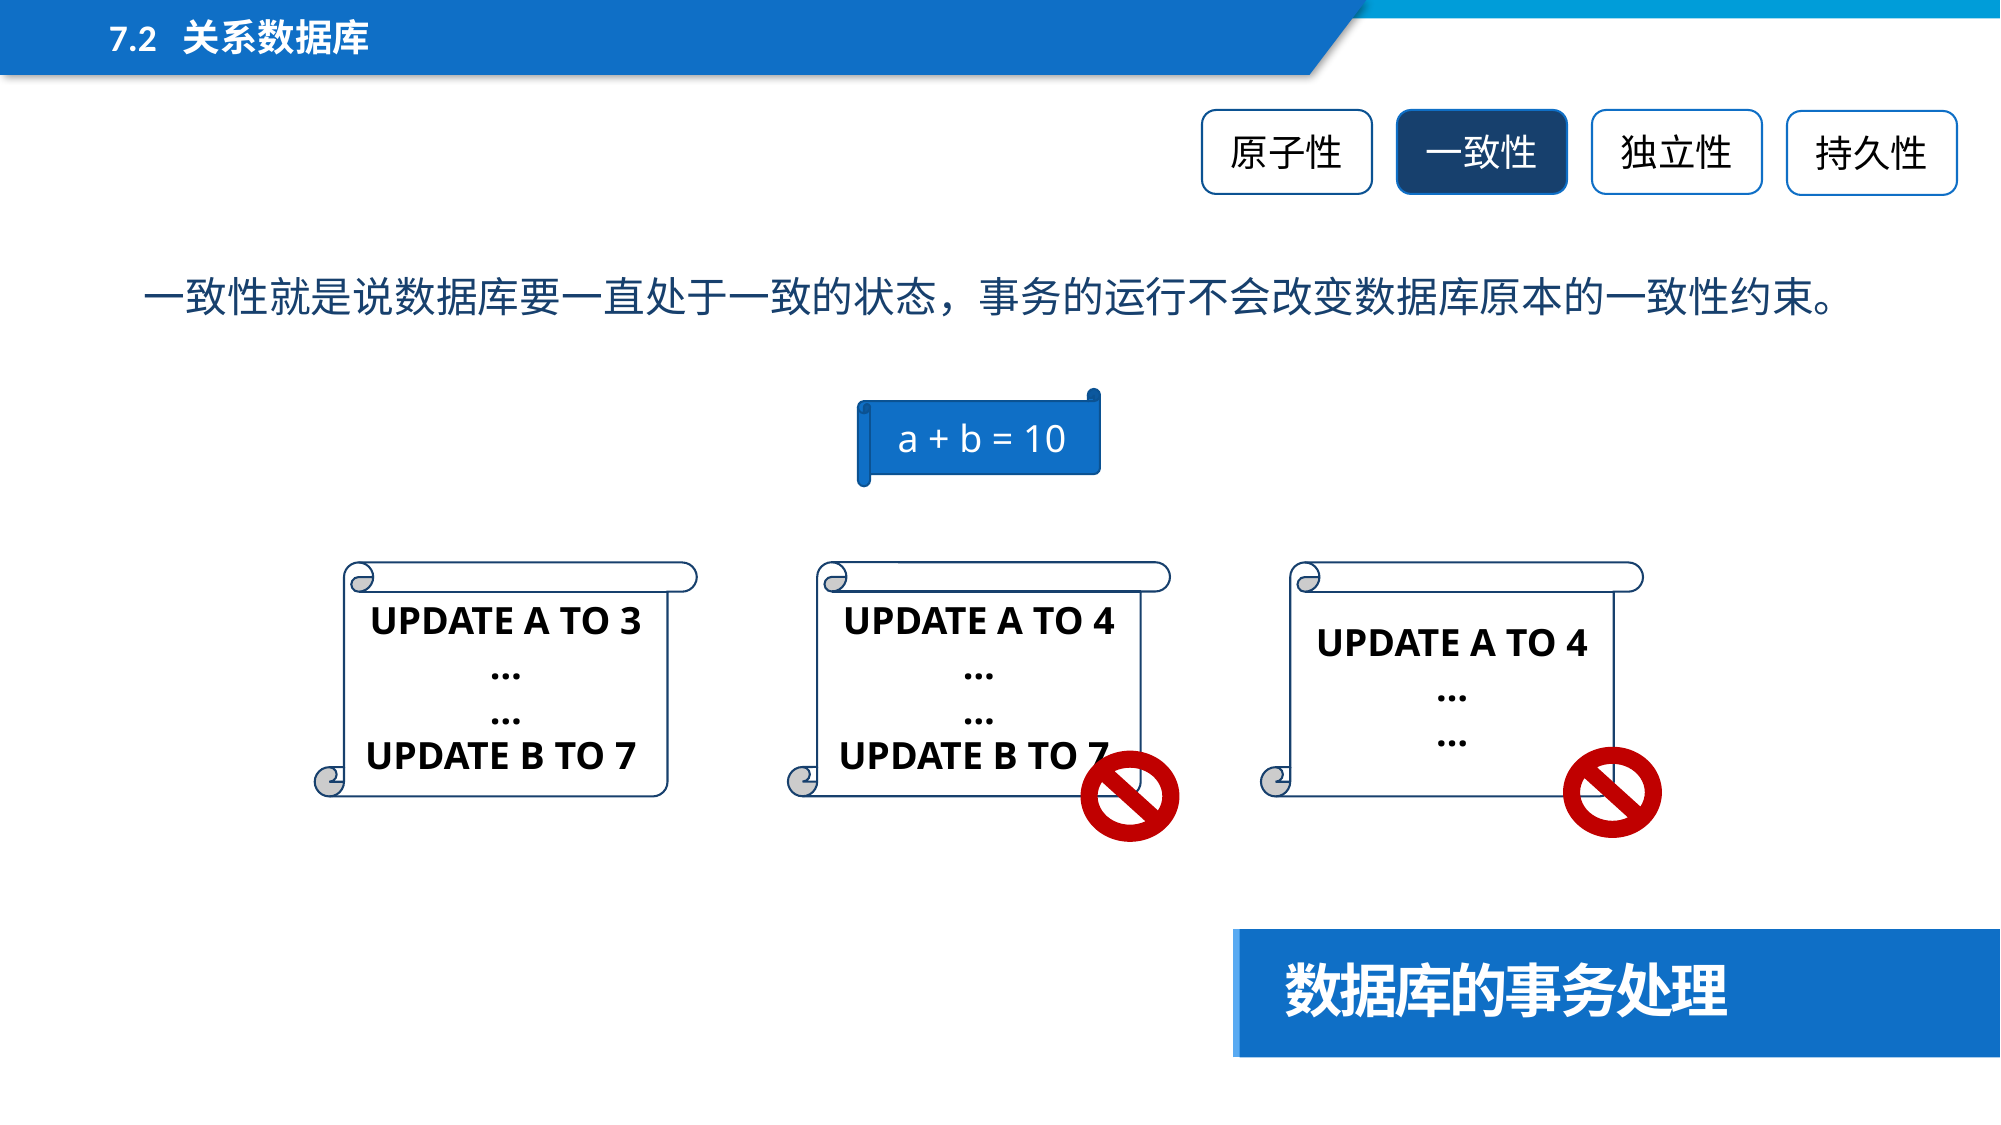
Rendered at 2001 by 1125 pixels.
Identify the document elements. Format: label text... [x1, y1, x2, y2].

list 7.2 关系数据库 [93, 11, 1138, 68]
text_box UPDATE A TO 4 … … [1259, 561, 1645, 798]
text_box [1561, 745, 1663, 839]
text_box UPDATE A TO 3 … … UPDATE B TO 7 [313, 561, 698, 798]
list 数据库的事务处理 [1239, 929, 2000, 1058]
text_box [1079, 749, 1181, 843]
text_box a + b = 10 [856, 387, 1101, 488]
text_box 一致性就是说数据库要一直处于一致的状态，事务的运行不会改变数据库原本的一致性约束。 [102, 263, 1897, 328]
text_box UPDATE A TO 4 … … UPDATE B TO 7 [786, 561, 1172, 798]
text_box 独立性 [1590, 108, 1764, 195]
text_box 持久性 [1785, 109, 1959, 196]
text_box 原子性 [1200, 108, 1374, 195]
text_box 一致性 [1395, 108, 1569, 195]
